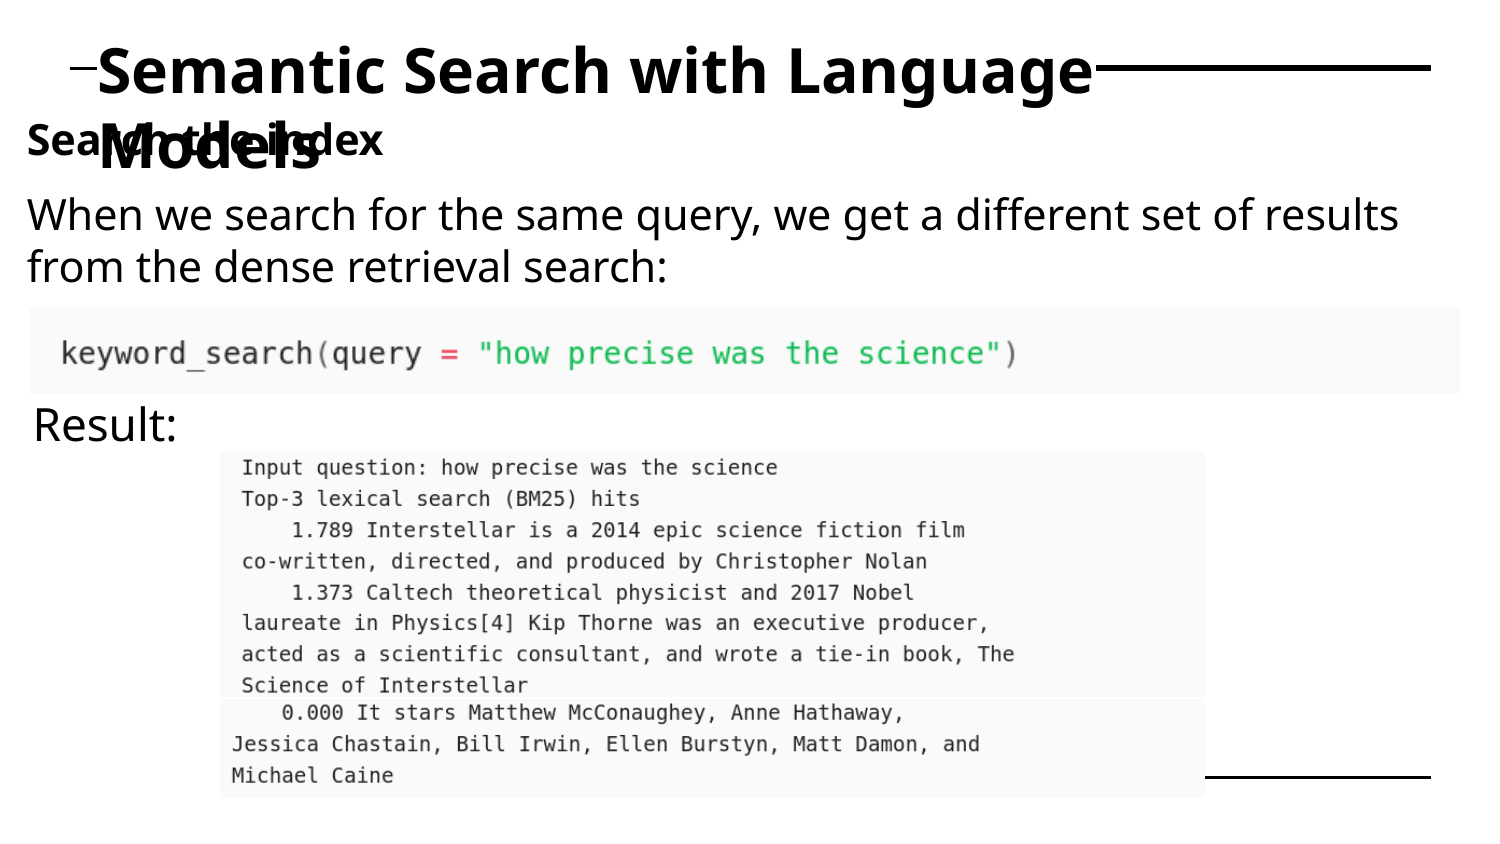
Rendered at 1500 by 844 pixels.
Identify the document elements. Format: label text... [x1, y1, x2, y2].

list Result: [17, 380, 1483, 468]
picture [219, 451, 1205, 799]
picture [29, 305, 1460, 394]
list Search the index When we search for the same query, we get a different set of results from the dense retrieval search: [11, 97, 1477, 307]
title Semantic Search with Language Models [82, 16, 1343, 97]
